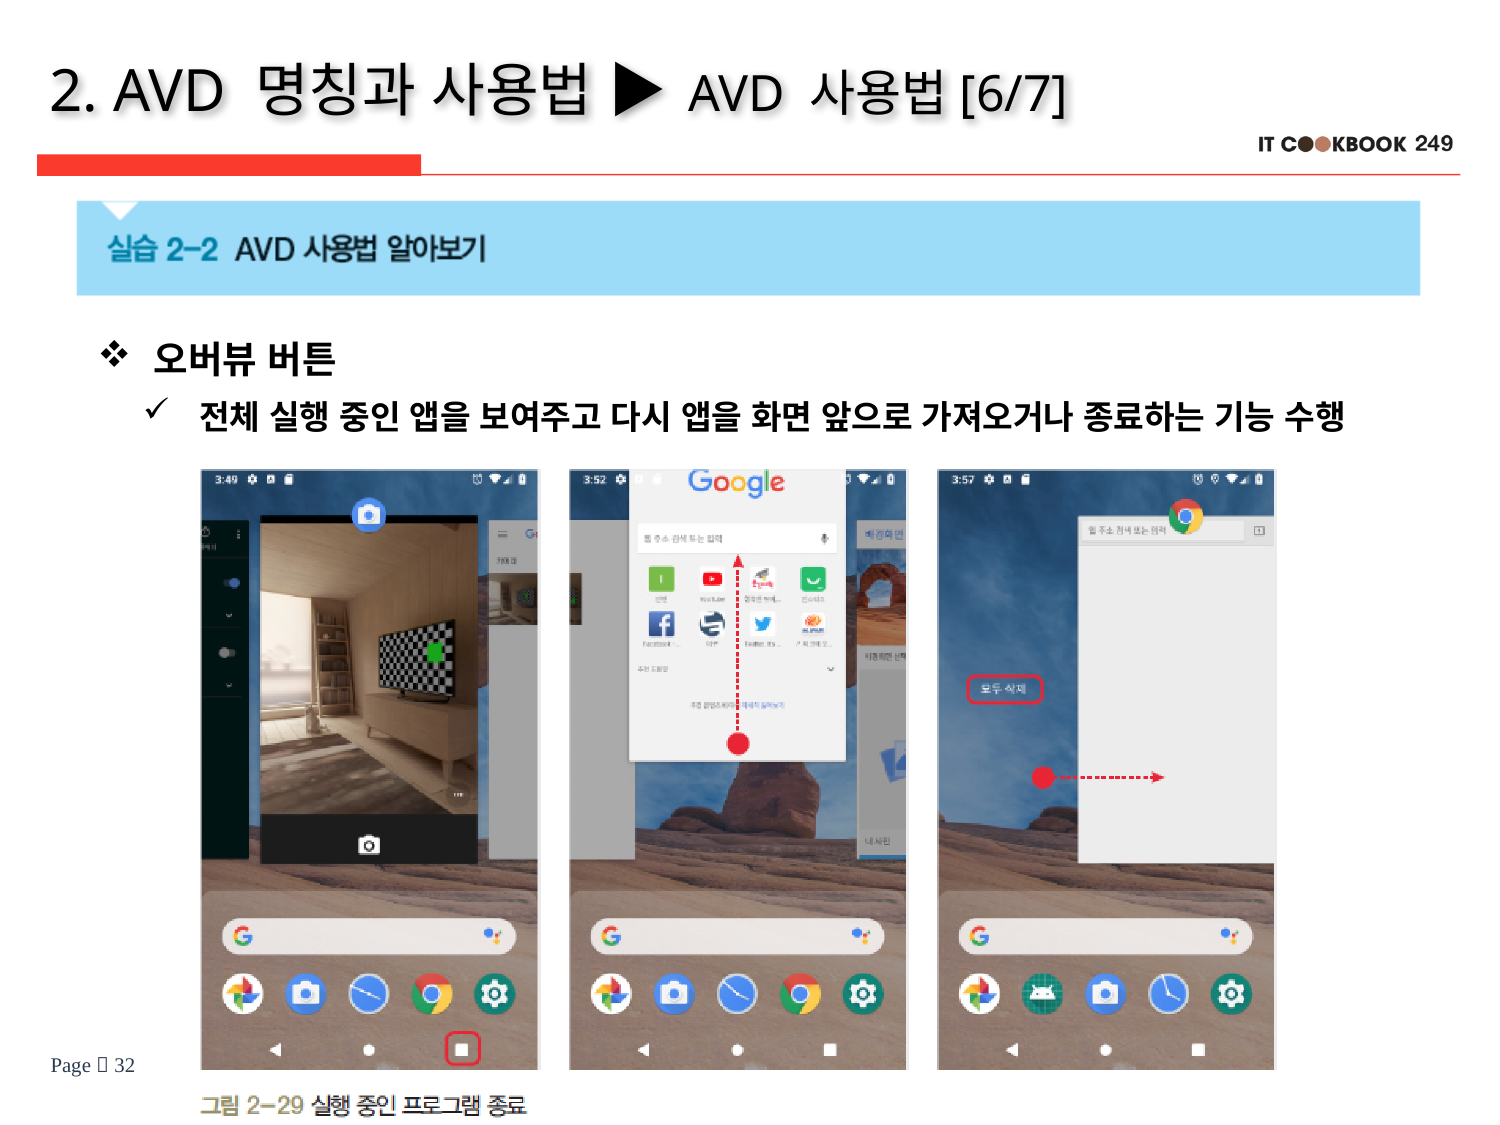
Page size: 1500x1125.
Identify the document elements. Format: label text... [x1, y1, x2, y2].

list 오버뷰 버튼 전체 실행 중인 앱을 보여주고 다시 앱을 화면 앞으로 가져오거나 종료하는 기능 수행 [54, 335, 1500, 1051]
picture [186, 461, 1288, 1125]
picture [1218, 120, 1464, 164]
title 2. AVD 명칭과 사용법 ▶ AVD 사용법[6/7] [48, 53, 1448, 161]
picture [74, 197, 1422, 299]
